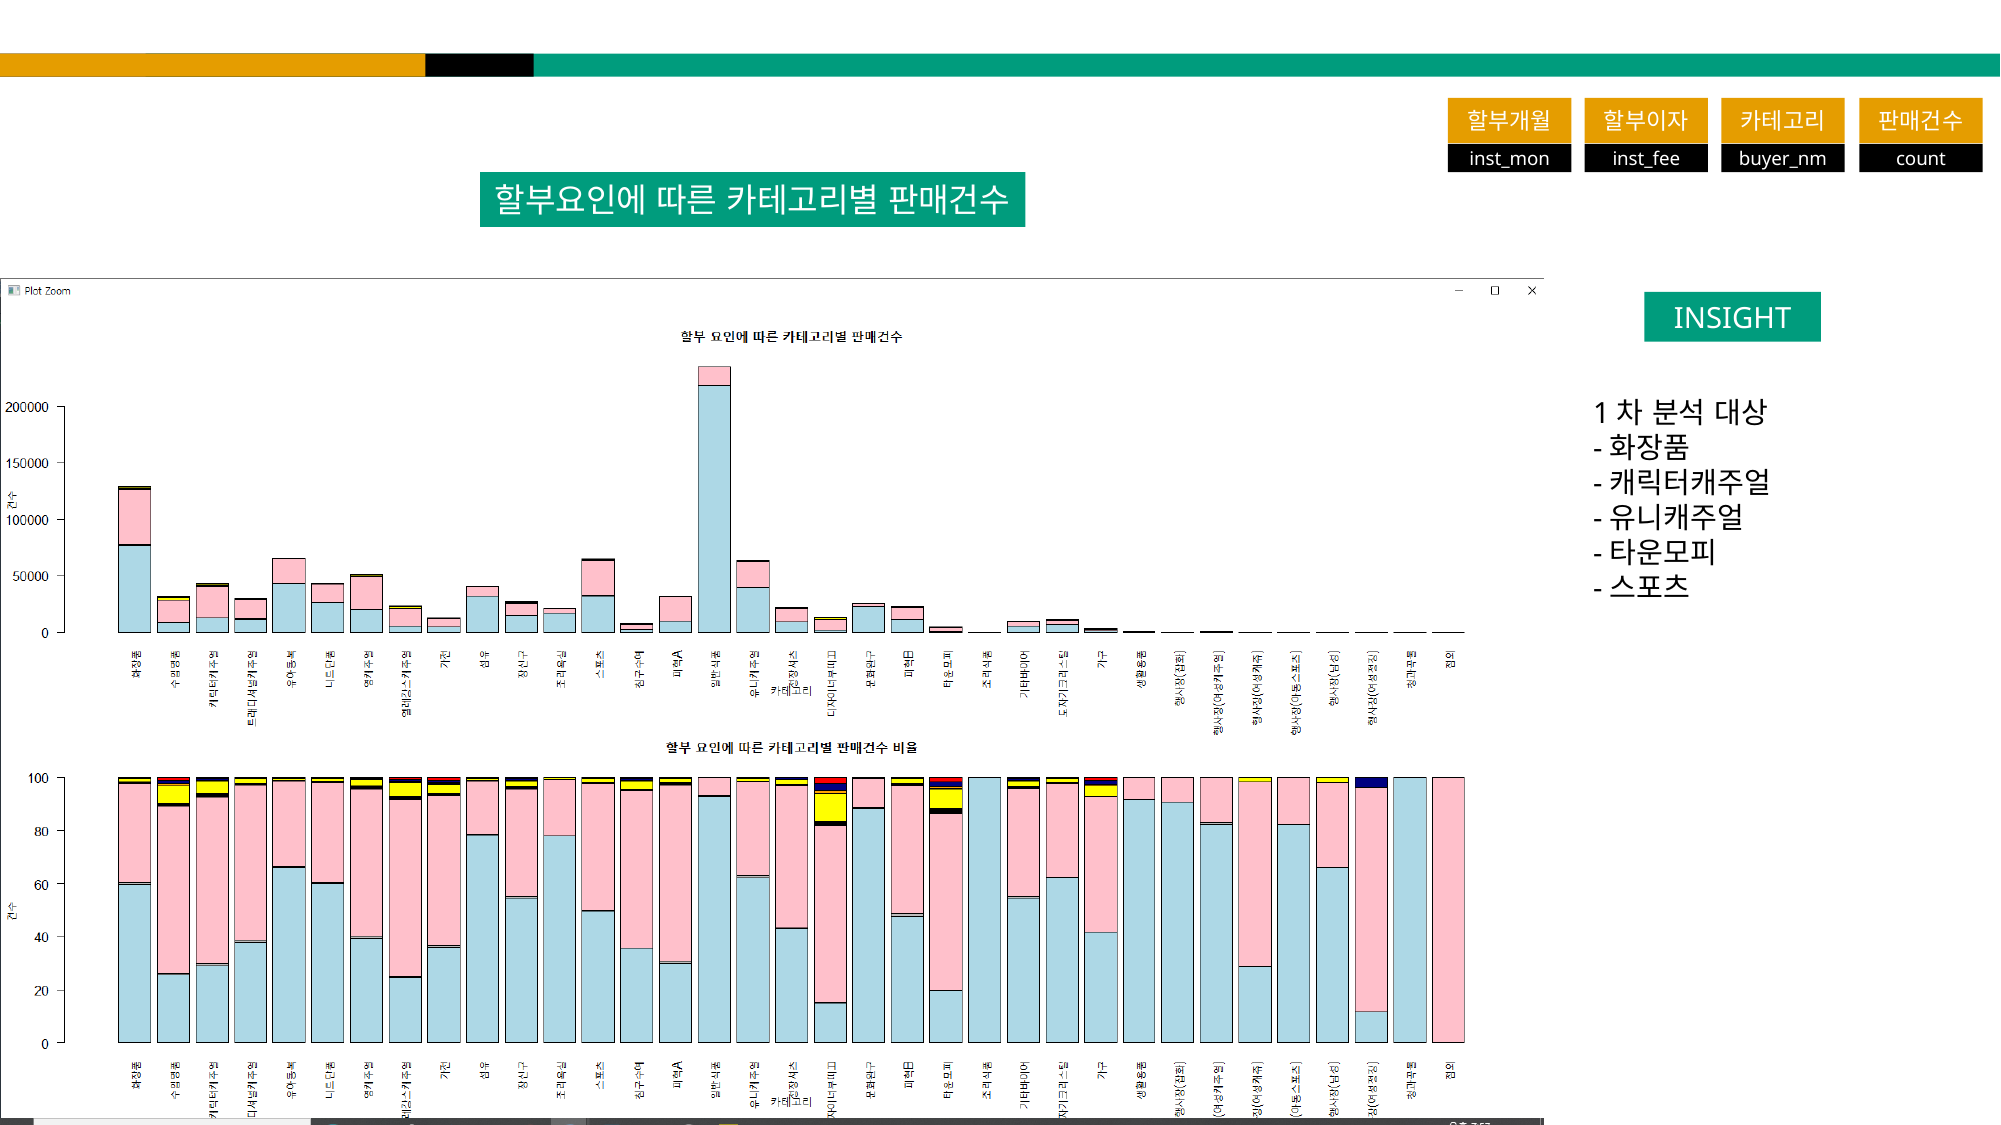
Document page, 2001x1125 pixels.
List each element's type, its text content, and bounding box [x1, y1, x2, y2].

text_box 카테고리 [1720, 97, 1846, 144]
text_box 할부이자 [1584, 97, 1709, 144]
picture [0, 278, 1544, 1125]
text_box [0, 53, 426, 78]
text_box [426, 53, 535, 78]
text_box 할부요인에 따른 카테고리별 판매건수 [480, 172, 1026, 227]
text_box 판매건수 [1858, 97, 1984, 144]
text_box buyer_nm [1720, 144, 1846, 173]
text_box inst_fee [1584, 144, 1709, 173]
text_box 1차 분석 대상 -화장품 -캐릭터캐주얼 -유니캐주얼 -타운모피 -스포츠 [1578, 387, 1860, 612]
text_box [535, 53, 2000, 78]
text_box 할부개월 [1447, 97, 1572, 144]
text_box INSIGHT [1644, 291, 1821, 342]
text_box count [1858, 144, 1984, 173]
text_box inst_mon [1447, 144, 1572, 173]
